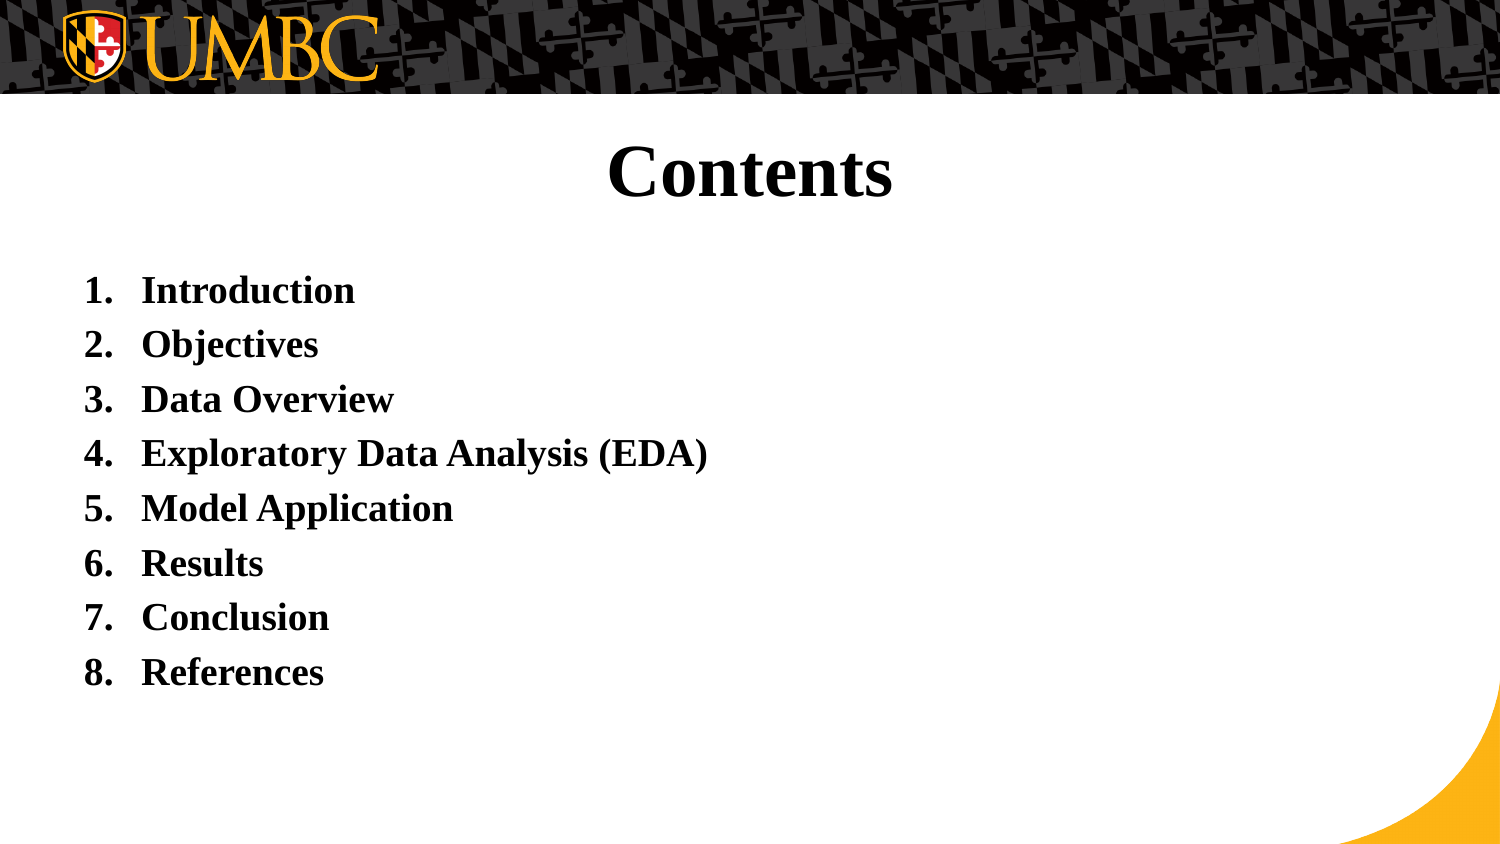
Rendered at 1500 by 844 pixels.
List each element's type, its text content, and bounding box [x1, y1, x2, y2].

title Contents [51, 106, 1449, 201]
picture [0, 0, 1500, 94]
list Introduction Objectives Data Overview Exploratory Data Analysis (EDA) Model Application Results Conclusion References [51, 241, 1449, 761]
picture [1338, 679, 1500, 844]
